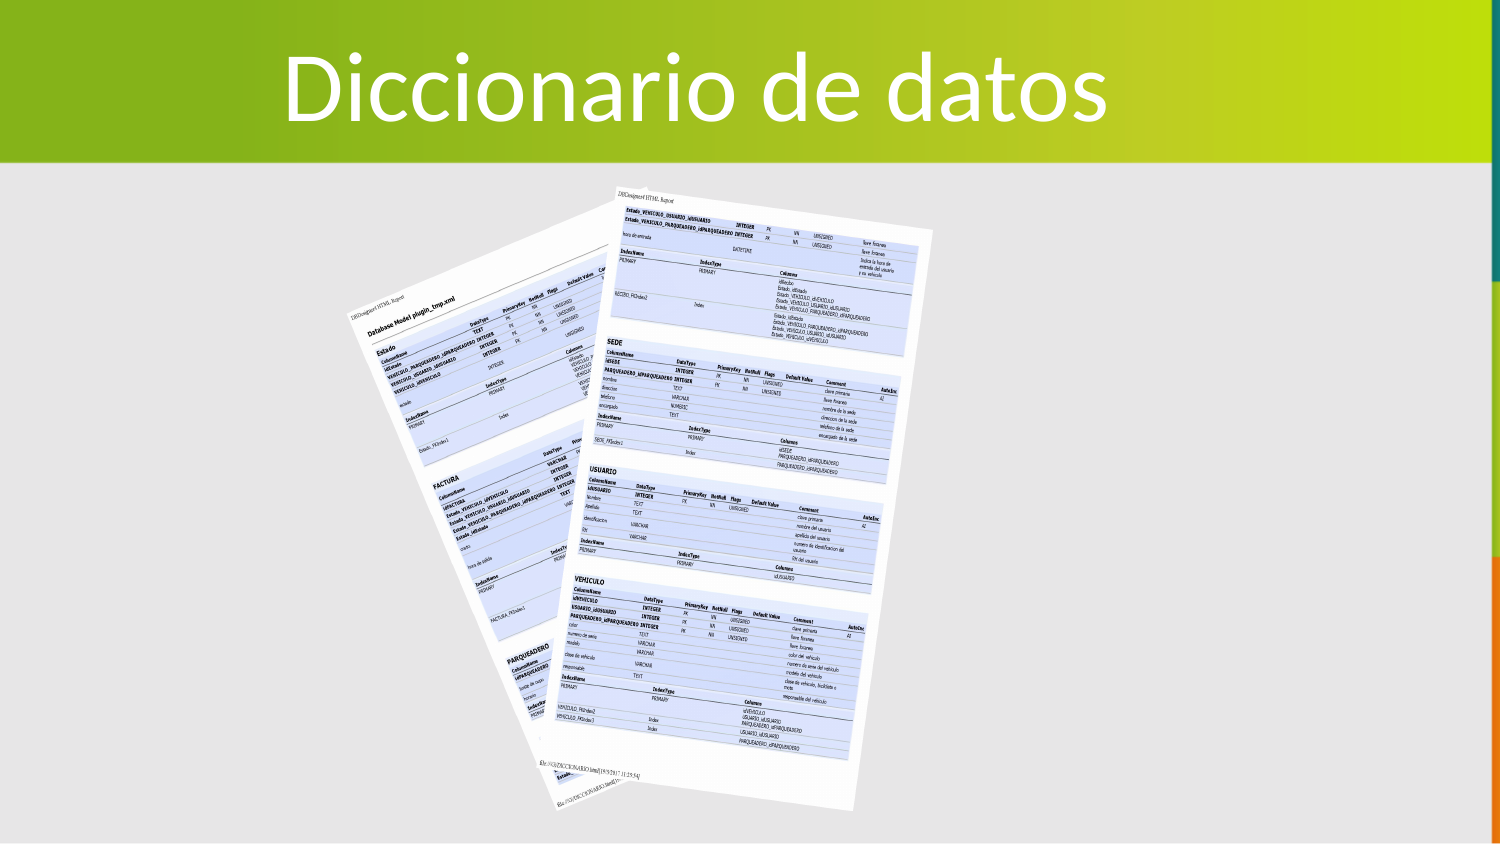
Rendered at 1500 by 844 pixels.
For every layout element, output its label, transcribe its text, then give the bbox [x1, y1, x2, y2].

picture [0, 0, 1500, 844]
text_box Diccionario de datos [268, 14, 1125, 149]
